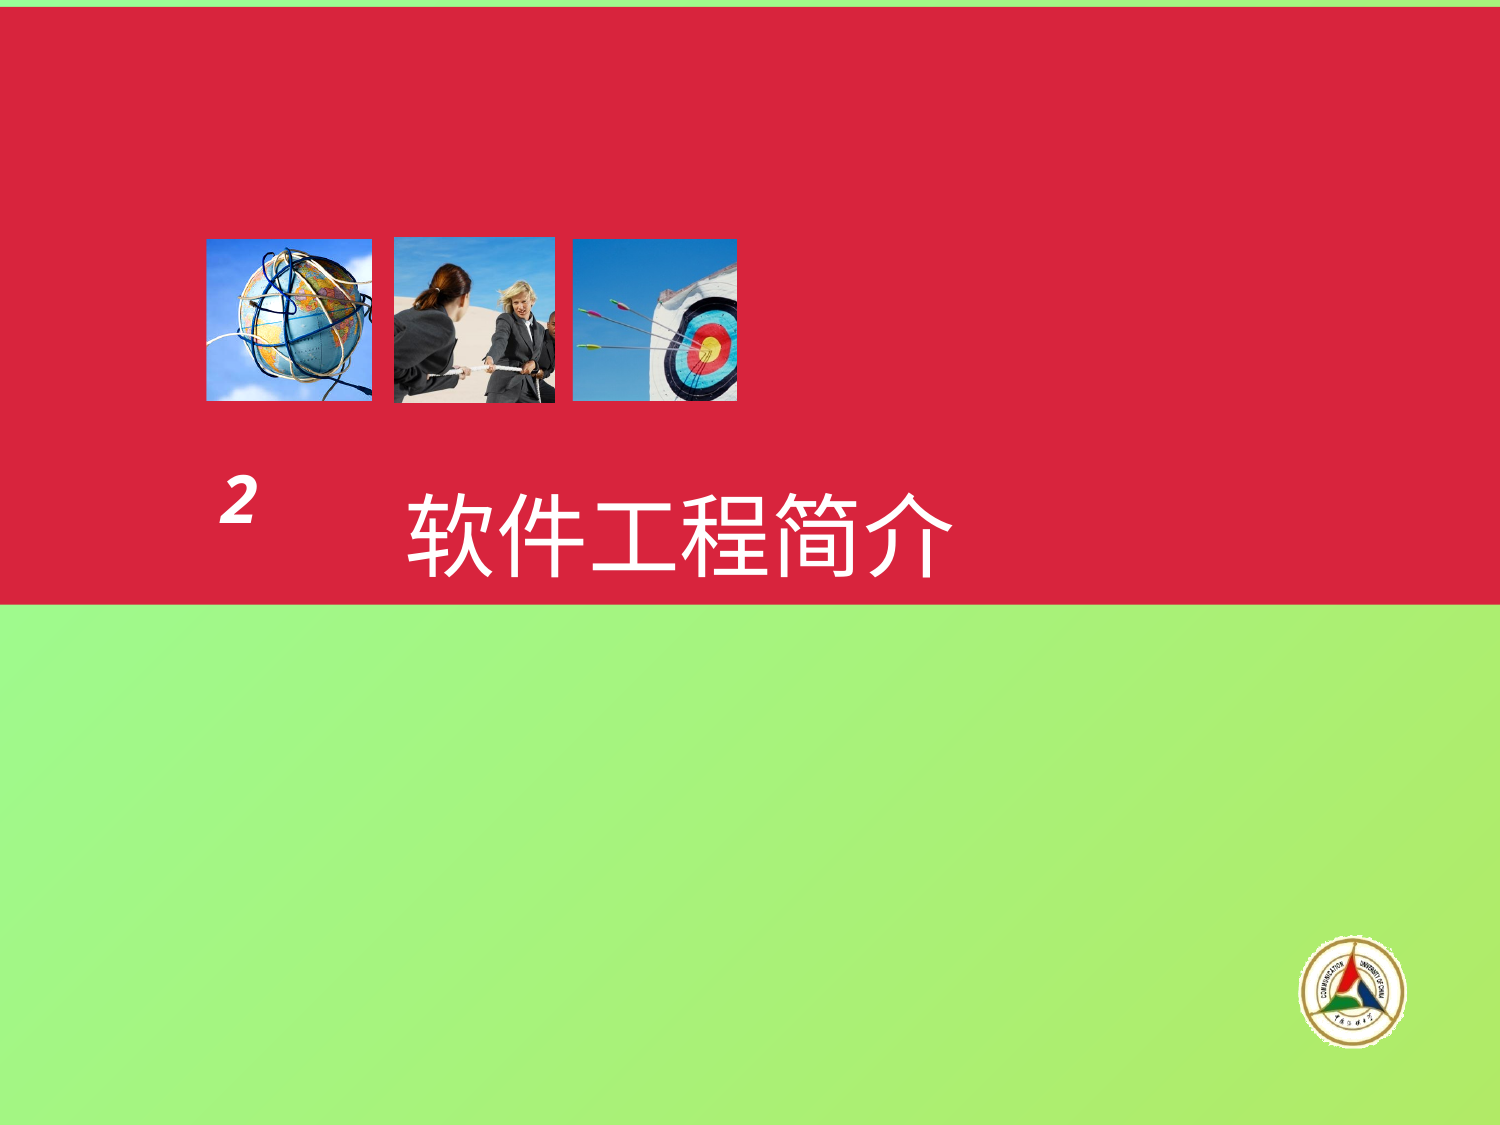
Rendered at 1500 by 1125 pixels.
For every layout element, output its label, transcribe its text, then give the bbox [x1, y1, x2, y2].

title 软件工程简介 [389, 439, 1335, 628]
text_box [0, 6, 1500, 605]
text_box 2 [206, 449, 301, 545]
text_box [206, 236, 738, 403]
picture [1293, 928, 1412, 1052]
